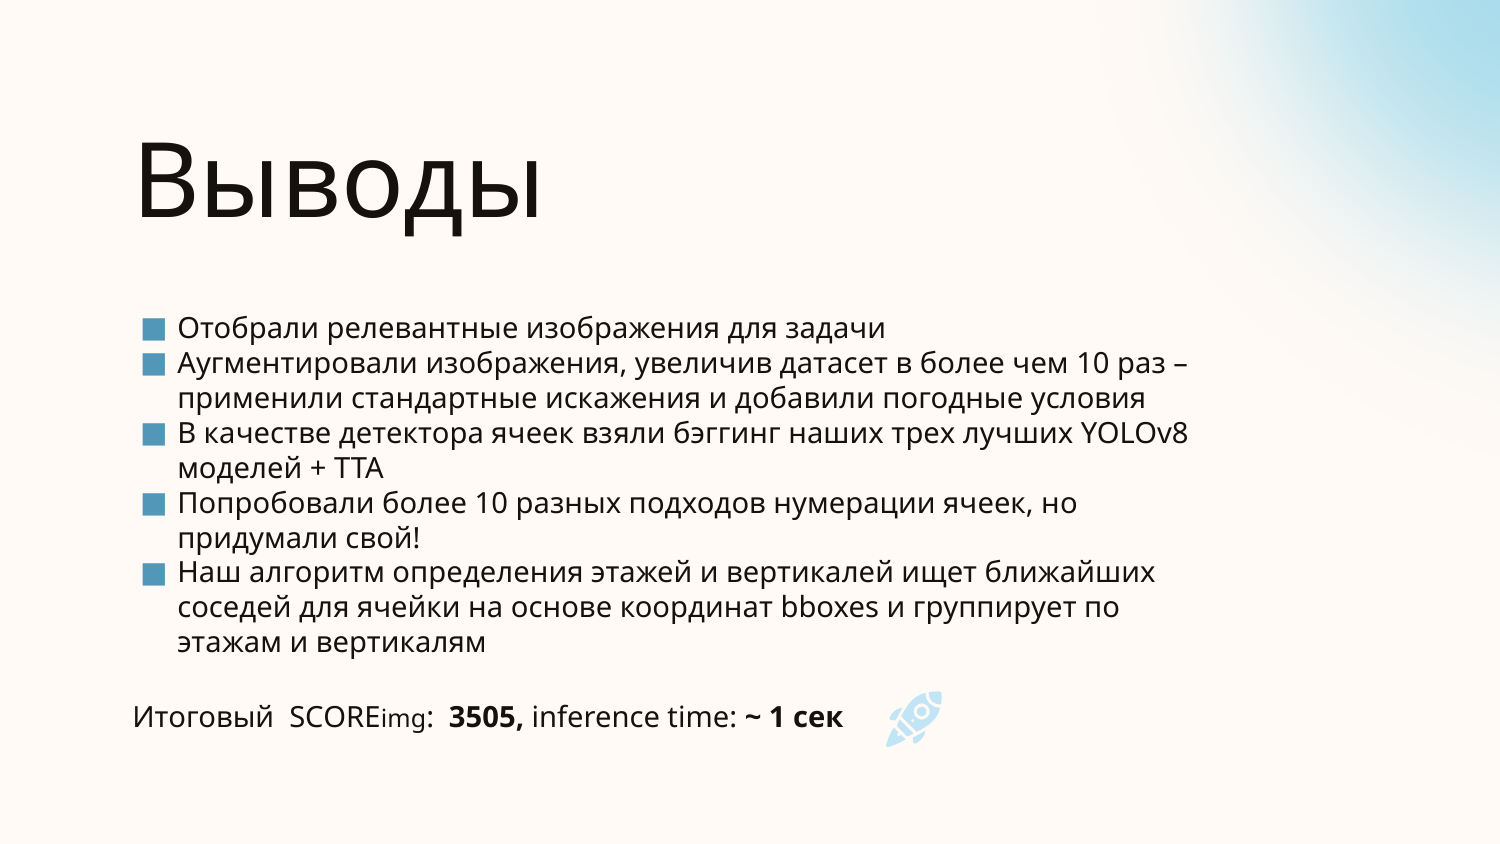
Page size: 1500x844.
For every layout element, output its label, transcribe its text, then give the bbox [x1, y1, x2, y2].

title Выводы [117, 96, 1383, 253]
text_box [885, 691, 943, 748]
picture [749, 0, 1500, 756]
text_box Отобрали релевантные изображения для задачи Аугментировали изображения, увеличив датасет в более чем 10 раз – применили стандартные искажения и добавили погодные условия В качестве детектора ячеек взяли бэггинг наших трех лучших YOLOv8 моделей + TTA Попробовали более 10 разных подходов нумерации ячеек, но придумали свой! Наш алгоритм определения этажей и вертикалей ищет ближайших соседей для ячейки на основе координат bboxes и группирует по этажам и вертикалям [117, 294, 1224, 674]
subtitle Итоговый SCOREimg: 3505, inference time: ~ 1 сек [117, 683, 1383, 755]
